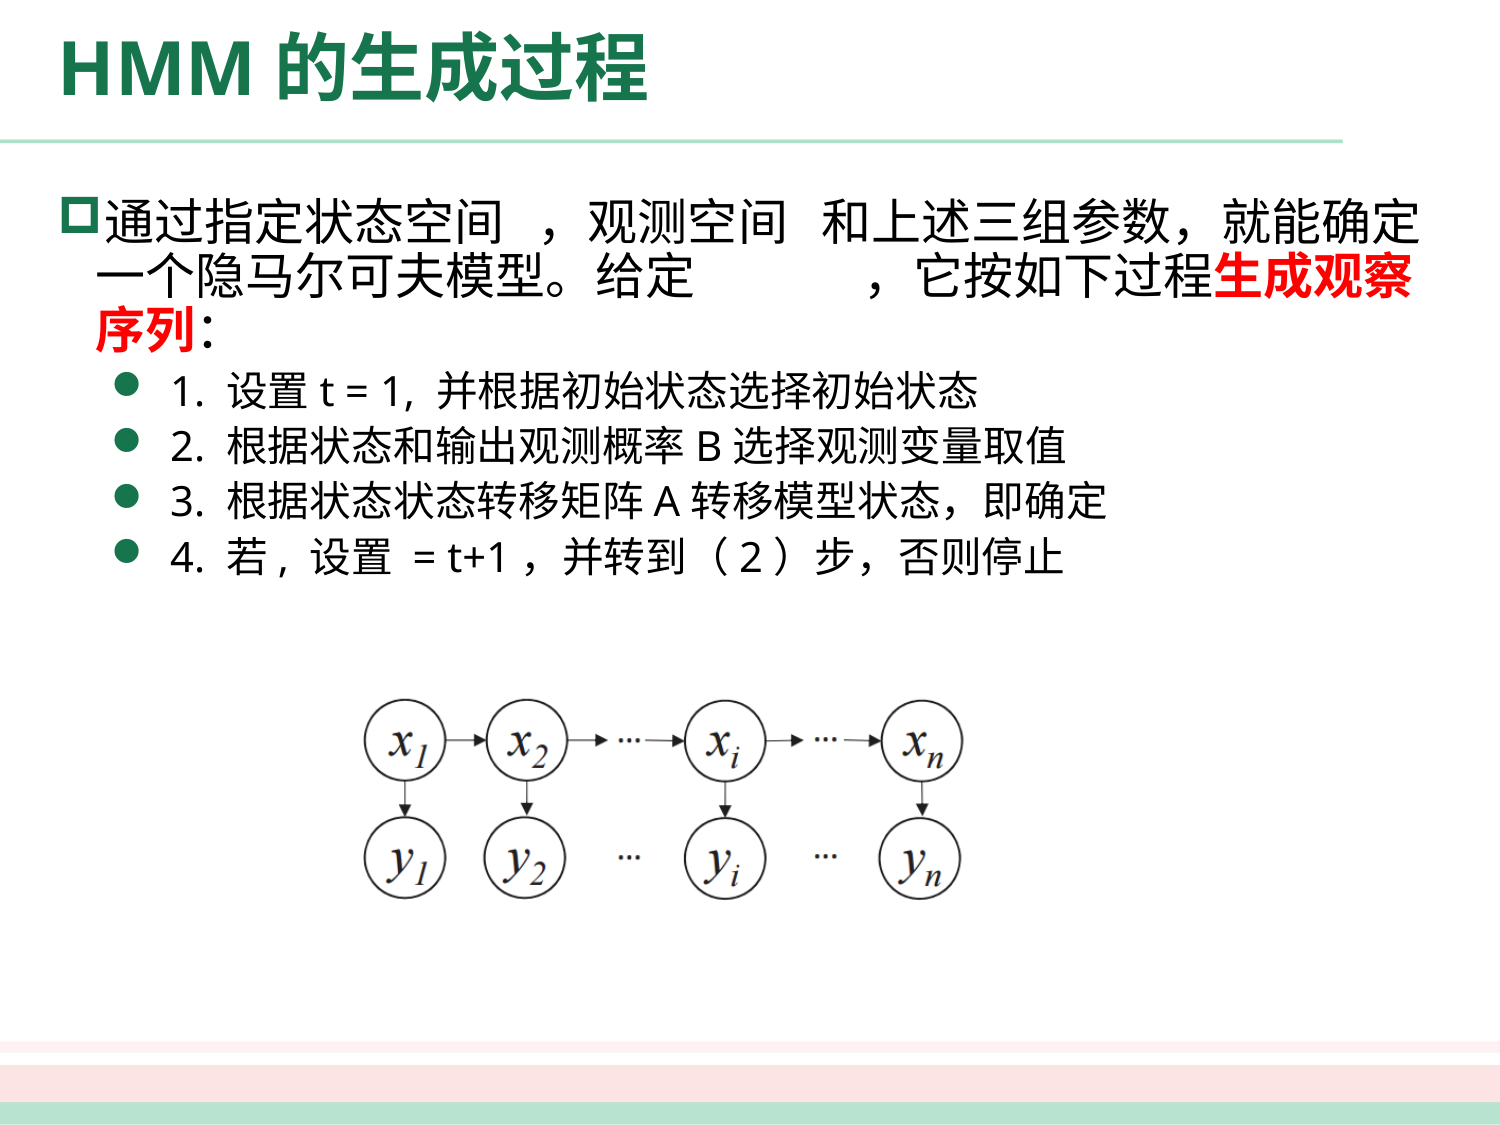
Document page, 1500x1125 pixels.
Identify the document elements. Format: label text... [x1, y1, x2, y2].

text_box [762, 253, 1016, 310]
title HMM的生成过程 [42, 7, 1337, 135]
picture [0, 0, 1500, 1125]
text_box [536, 196, 576, 254]
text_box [823, 196, 867, 253]
